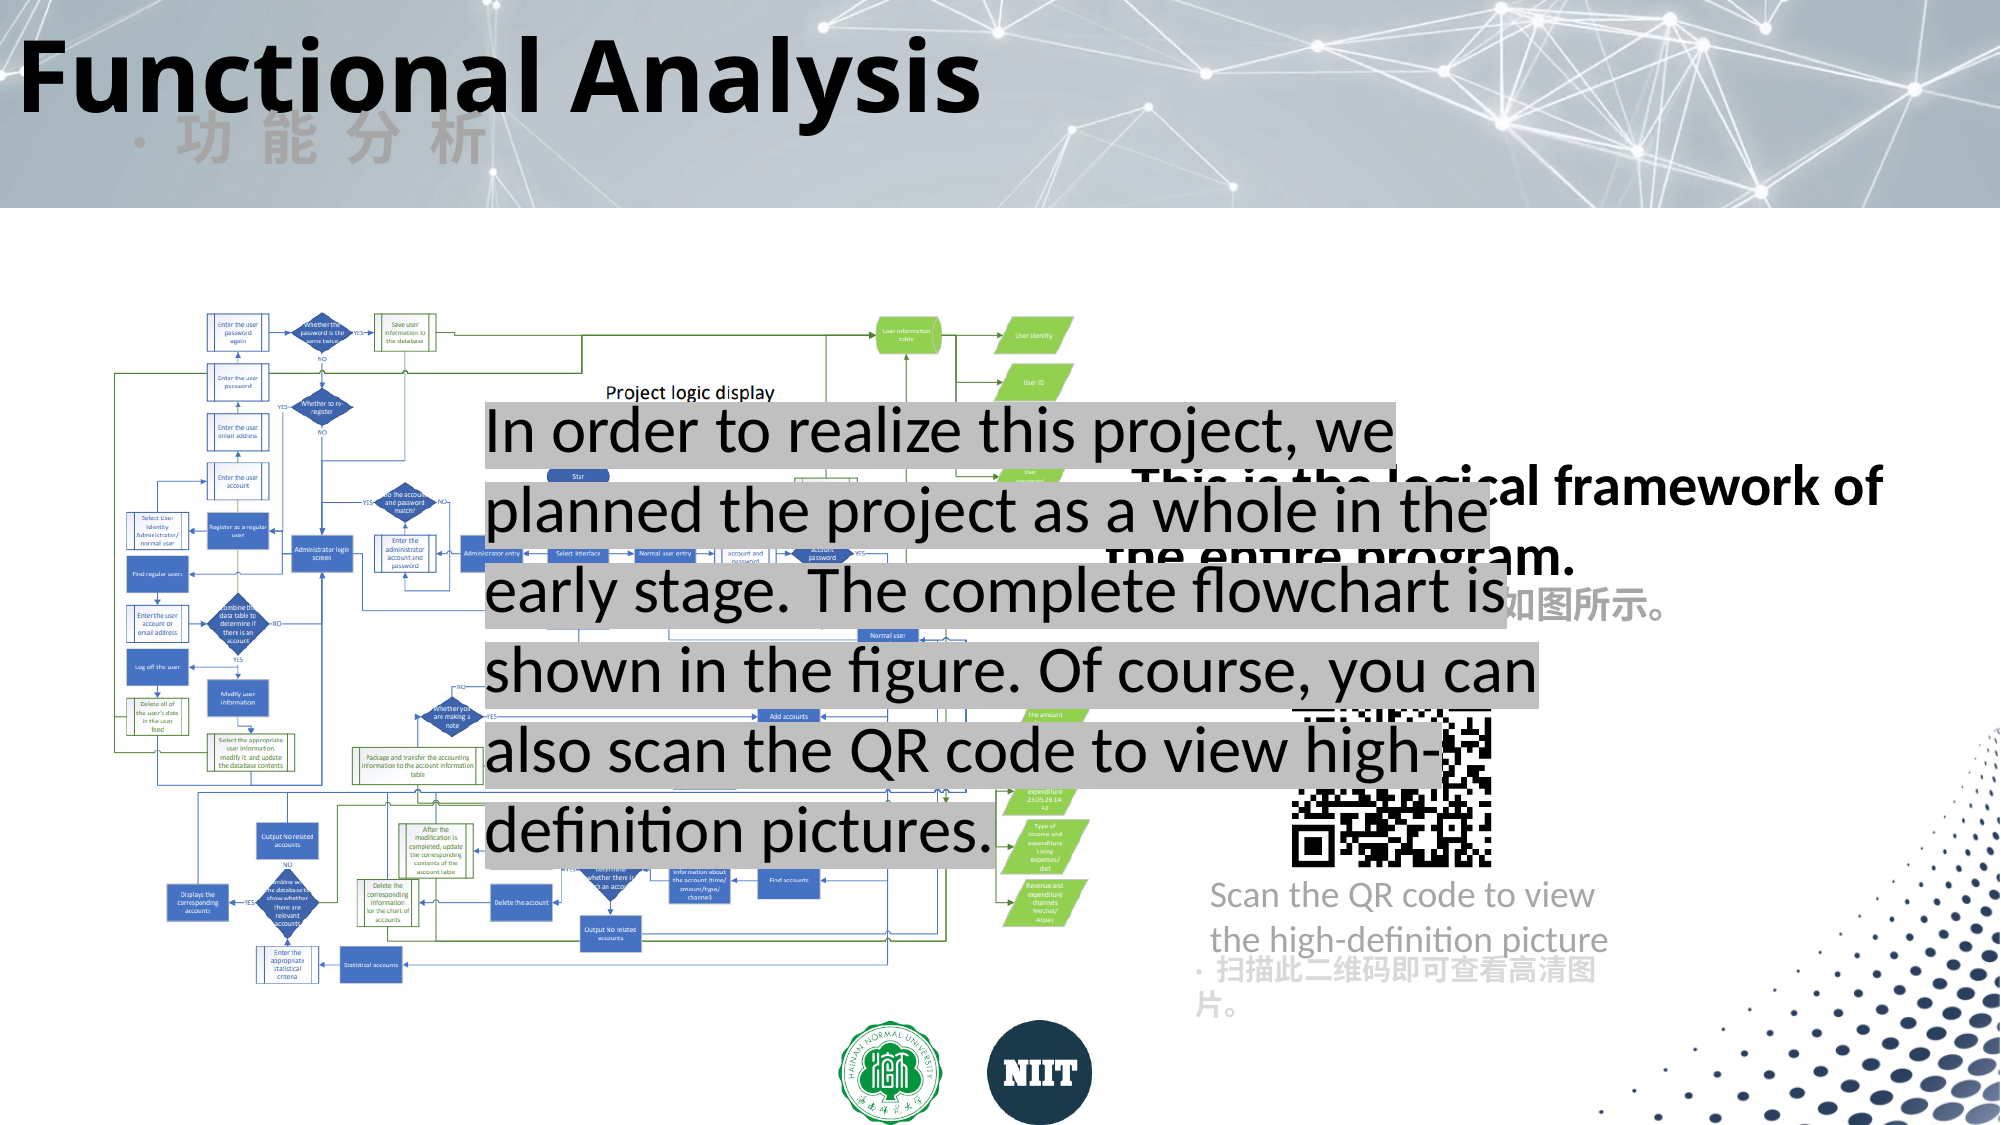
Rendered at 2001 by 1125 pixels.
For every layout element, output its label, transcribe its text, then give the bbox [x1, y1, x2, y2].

text_box · 功 能 分 析 [117, 94, 590, 179]
picture [1598, 721, 2000, 1125]
text_box This is the logical framework of the entire program. [1586, 440, 1952, 595]
text_box In order to realize this project, we planned the project as a whole in the early stage. The complete flowchart is shown in the figure. Of course, you can also scan the QR code to view high-definition pictures. [1106, 378, 1586, 873]
picture [830, 1017, 950, 1125]
picture [1288, 664, 1495, 871]
picture [987, 1020, 1092, 1125]
text_box · 扫描此二维码即可查看高清图片。 [1180, 943, 1634, 1029]
text_box · 程序的整体执行框架如图所示。 [1586, 573, 1764, 634]
title Functional Analysis [0, 0, 1725, 160]
picture [89, 285, 1106, 1009]
picture [0, 0, 2000, 208]
text_box Scan the QR code to view the high-definition picture [1195, 862, 1660, 968]
